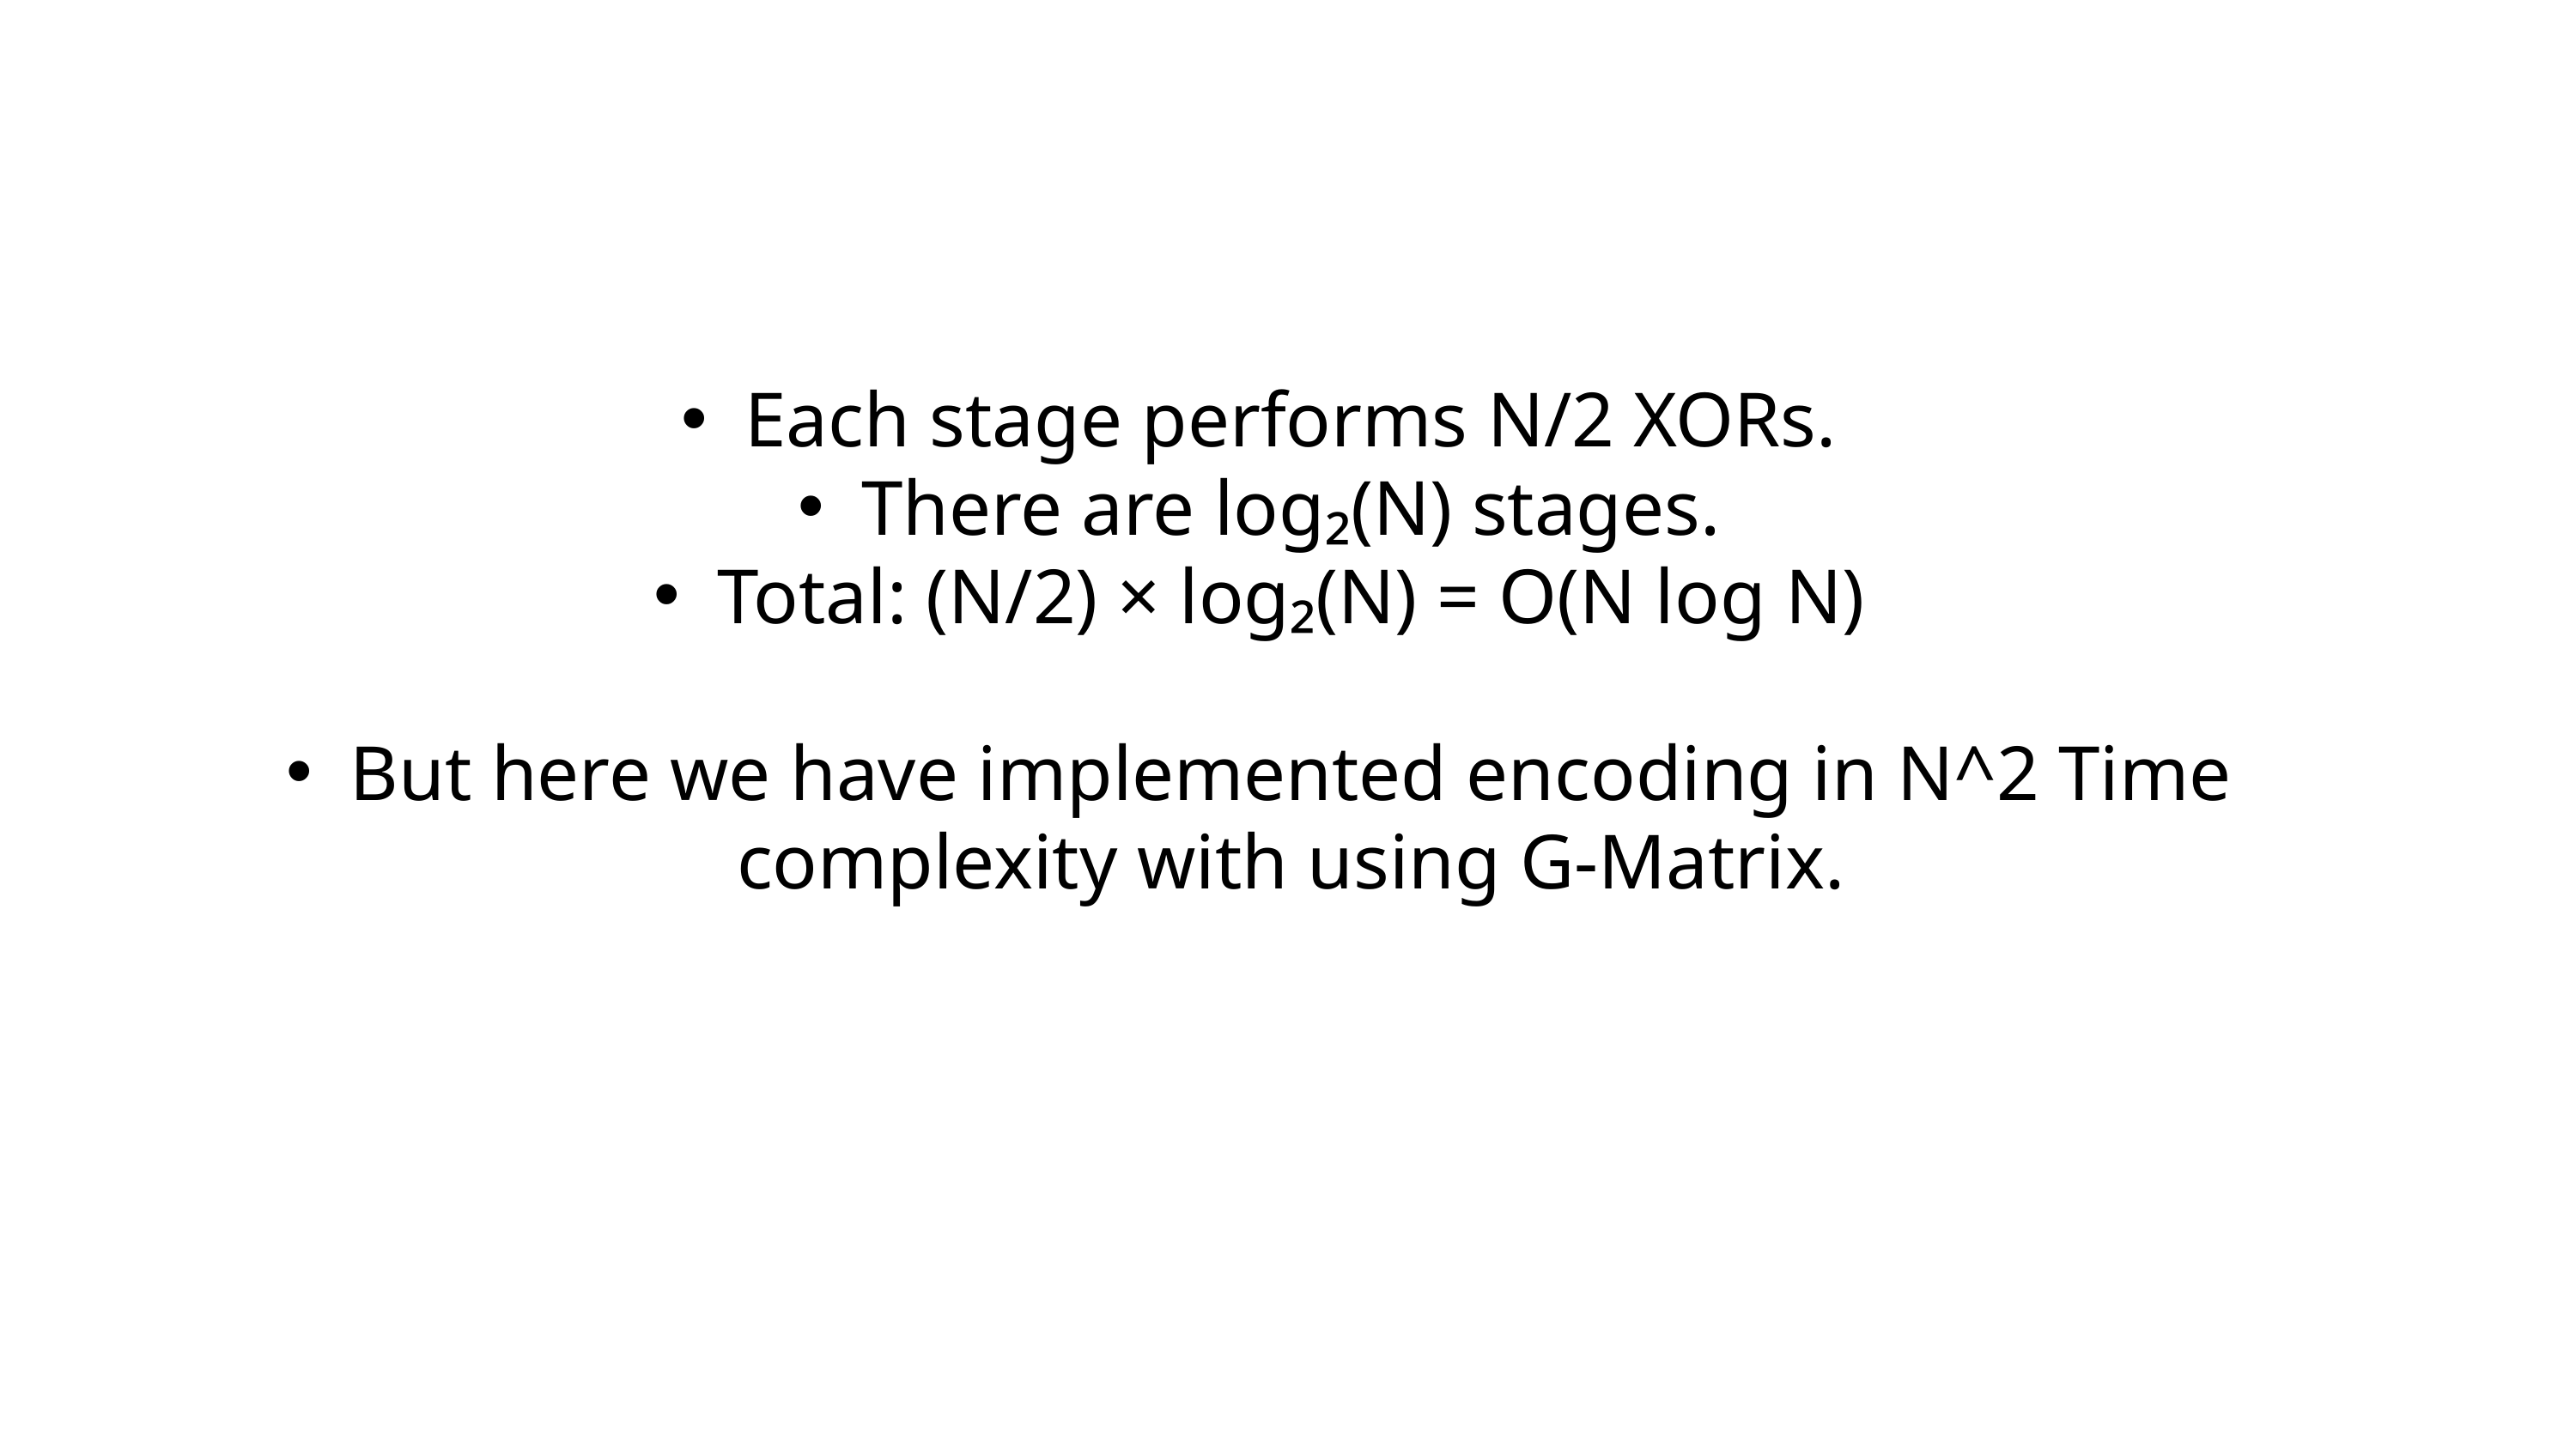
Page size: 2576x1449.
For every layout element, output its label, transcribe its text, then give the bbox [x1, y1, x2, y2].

text_box Each stage performs N/2 XORs. There are log₂(N) stages. Total: (N/2) × log₂(N) = O(N log N) But here we have implemented encoding in N^2 Time complexity with using G-Matrix. [75, 373, 2380, 904]
